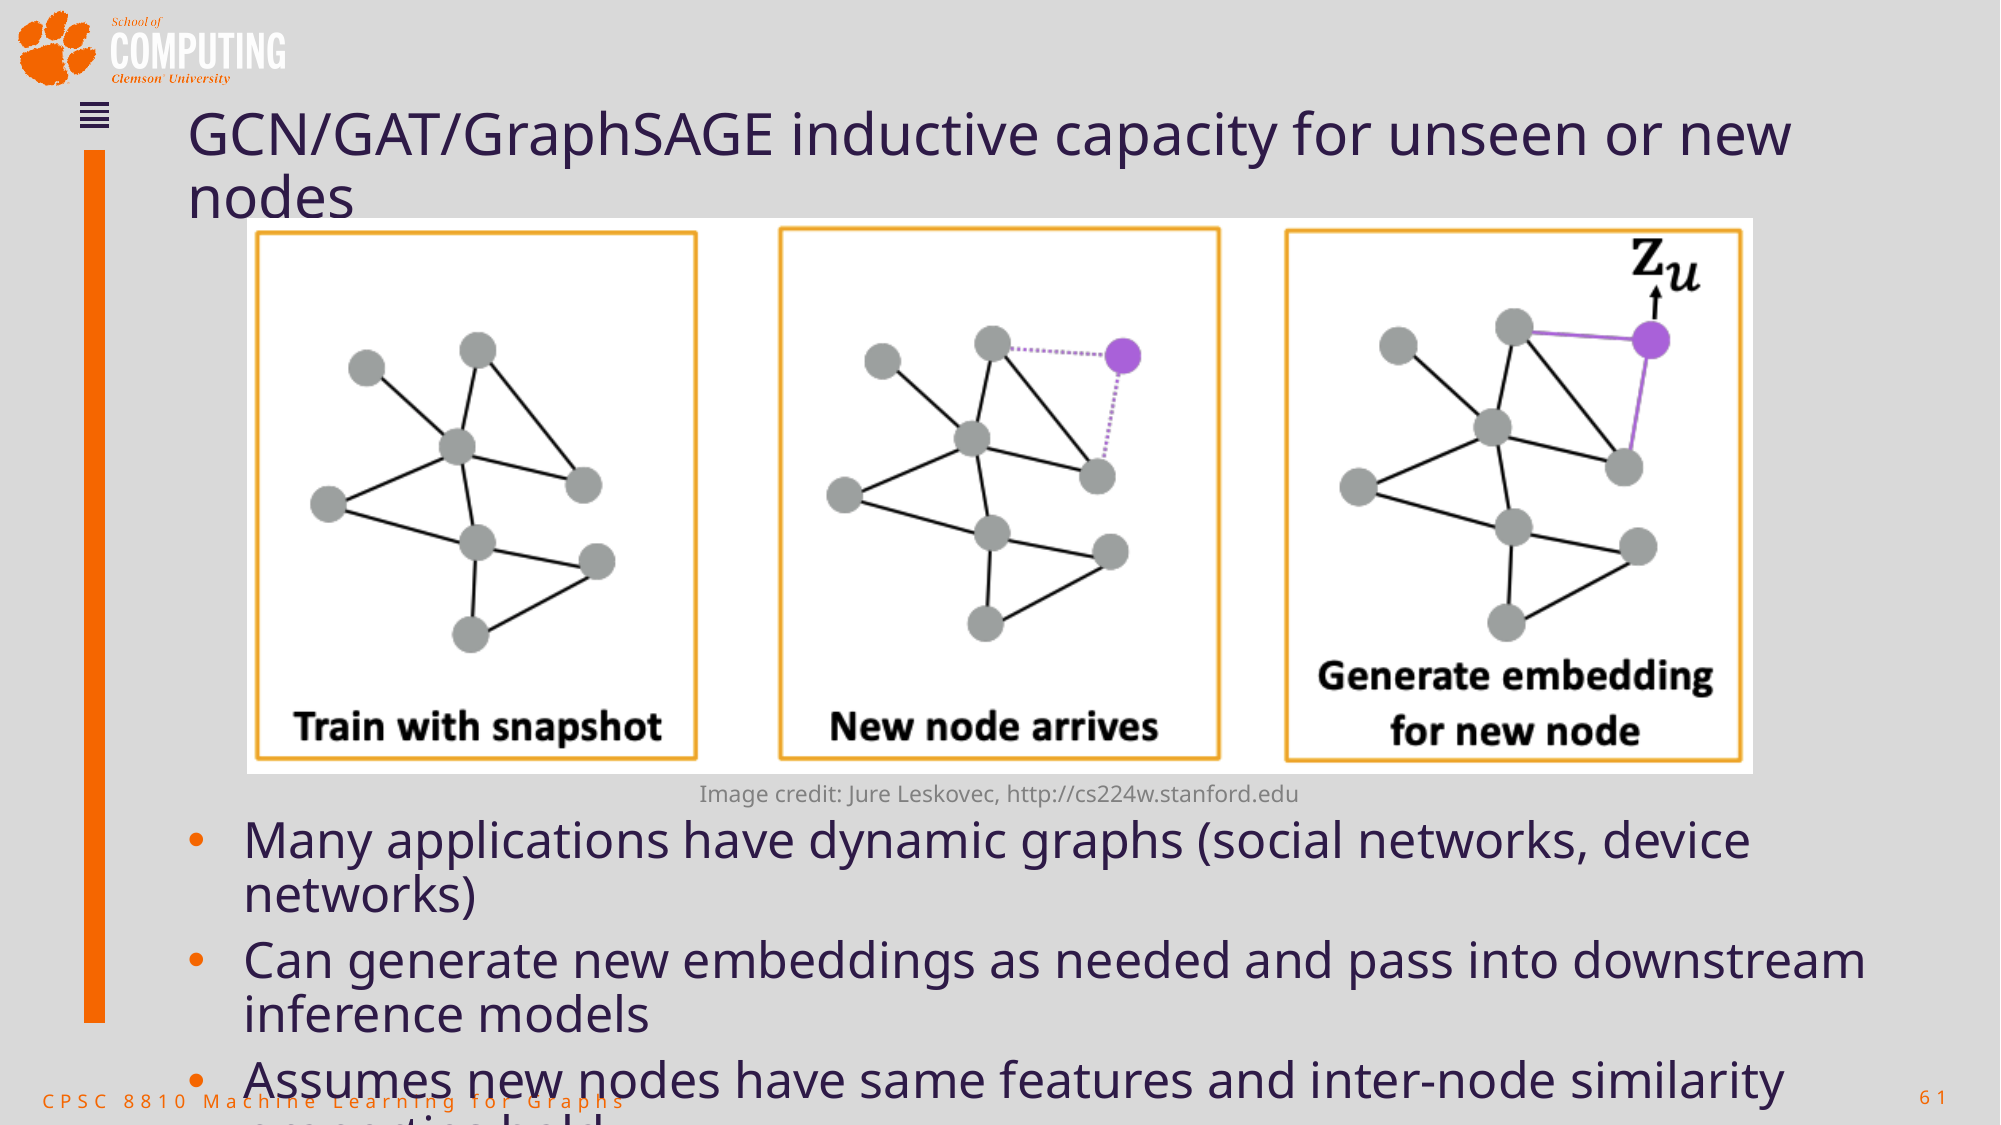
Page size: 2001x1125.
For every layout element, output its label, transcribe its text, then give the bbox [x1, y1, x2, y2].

picture [247, 218, 1753, 774]
picture [18, 10, 285, 86]
list Many applications have dynamic graphs (social networks, device networks) Can generate new embeddings as needed and pass into downstream inference models Assumes new nodes have same features and inter-node similarity properties hold [187, 814, 1977, 1113]
title GCN/GAT/GraphSAGE inductive capacity for unseen or new nodes [187, 104, 1913, 169]
text_box Image credit: Jure Leskovec, http://cs224w.stanford.edu [684, 774, 1315, 815]
